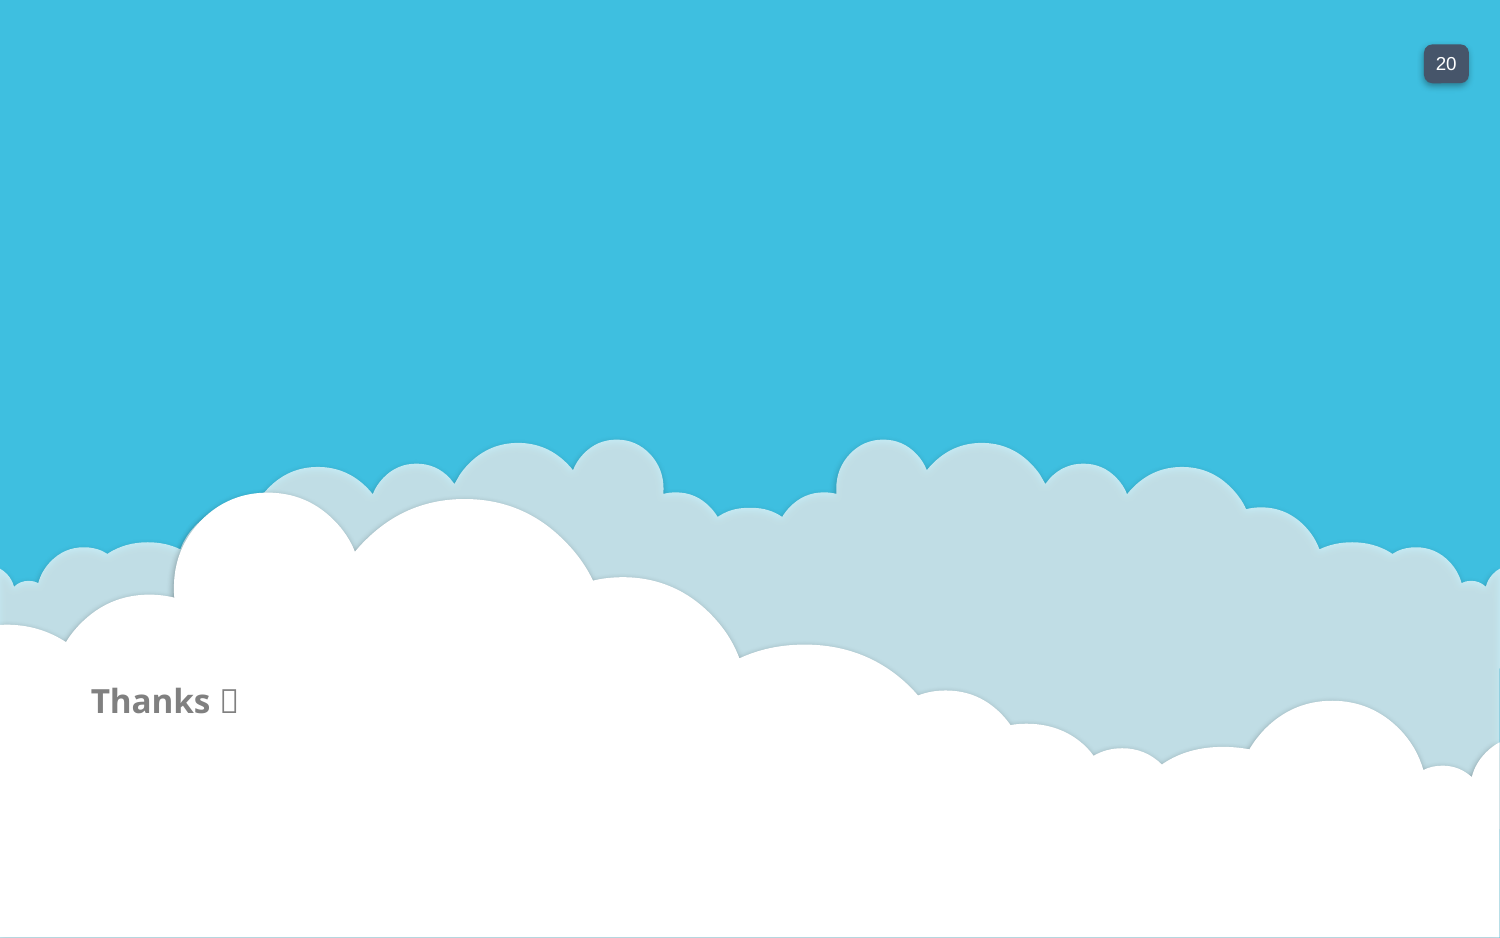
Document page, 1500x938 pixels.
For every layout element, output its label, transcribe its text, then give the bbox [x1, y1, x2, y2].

list Thanks  [90, 670, 755, 730]
